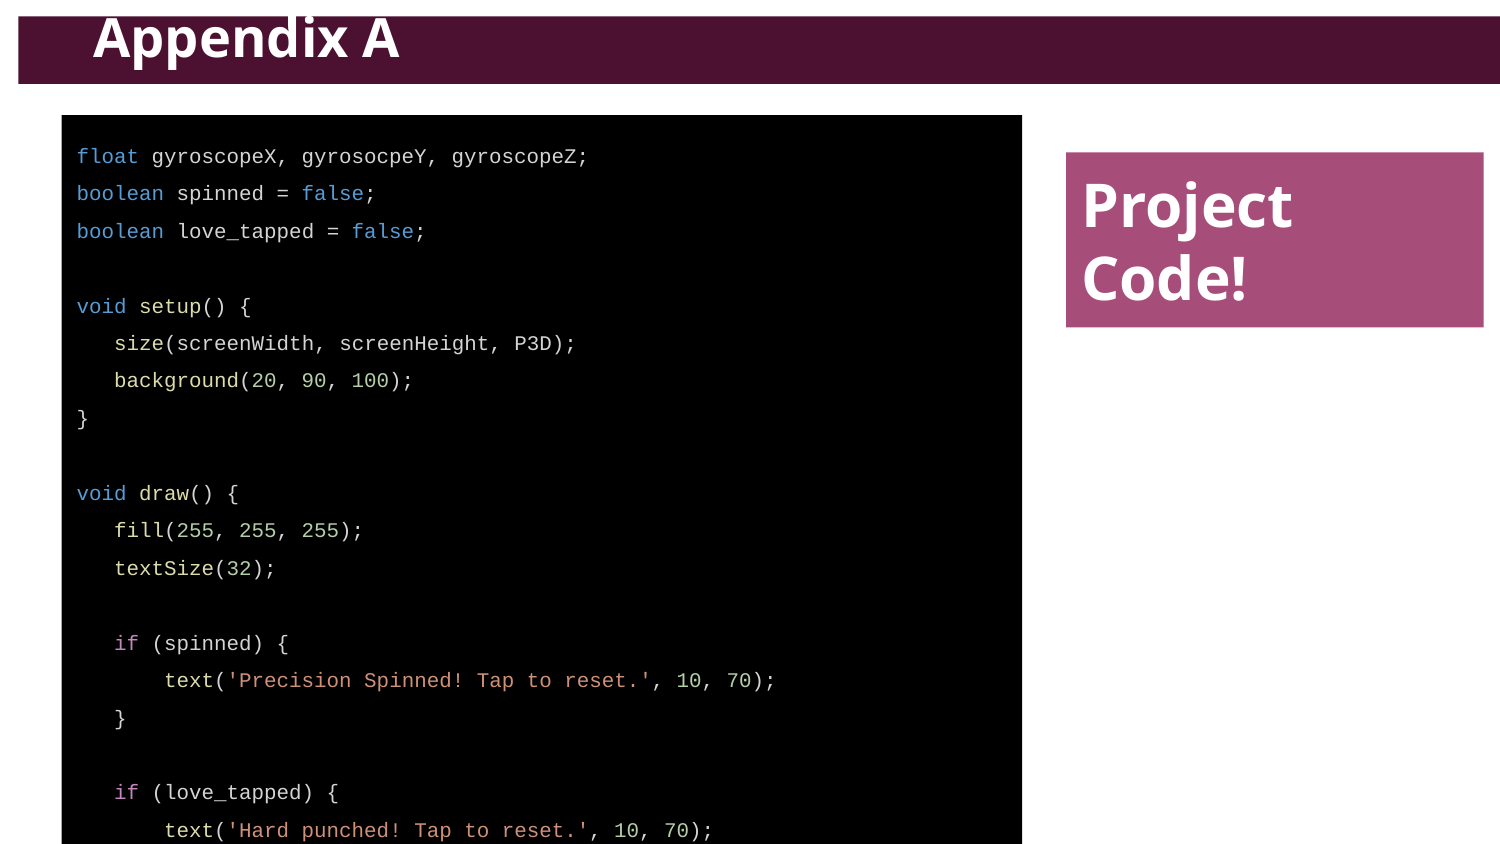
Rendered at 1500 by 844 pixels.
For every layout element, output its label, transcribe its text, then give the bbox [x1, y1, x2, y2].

text_box Project Code! [1066, 152, 1484, 328]
text_box float gyroscopeX, gyrosocpeY, gyroscopeZ; boolean spinned = false; boolean love_tapped = false; void setup() { size(screenWidth, screenHeight, P3D); background(20, 90, 100); } void draw() { fill(255, 255, 255); textSize(32); if (spinned) { text('Precision Spinned! Tap to reset.', 10, 70); } if (love_tapped) { text('Hard punched! Tap to reset.', 10, 70); } if (!spinned && !love_tapped) { if (mousePressed == true) { line(mouseX, mouseY, pmouseX, pmouseY); } } } void mousePressed() { if (spinned || love_tapped) { background(20,90,100); spinned = false; love_tapped = false; } } void gyroscopeUpdated(float x, float y, float z) { if (!spinned && !love_tapped) { if (abs(z) > 15) { spinned = true; } } } void accelerometerUpdated(float x, float y, float z) { if (!spinned && !love_tapped) { if (x > 3) { love_tapped = true; } } } [61, 115, 1023, 844]
list Appendix A [18, 16, 1500, 84]
